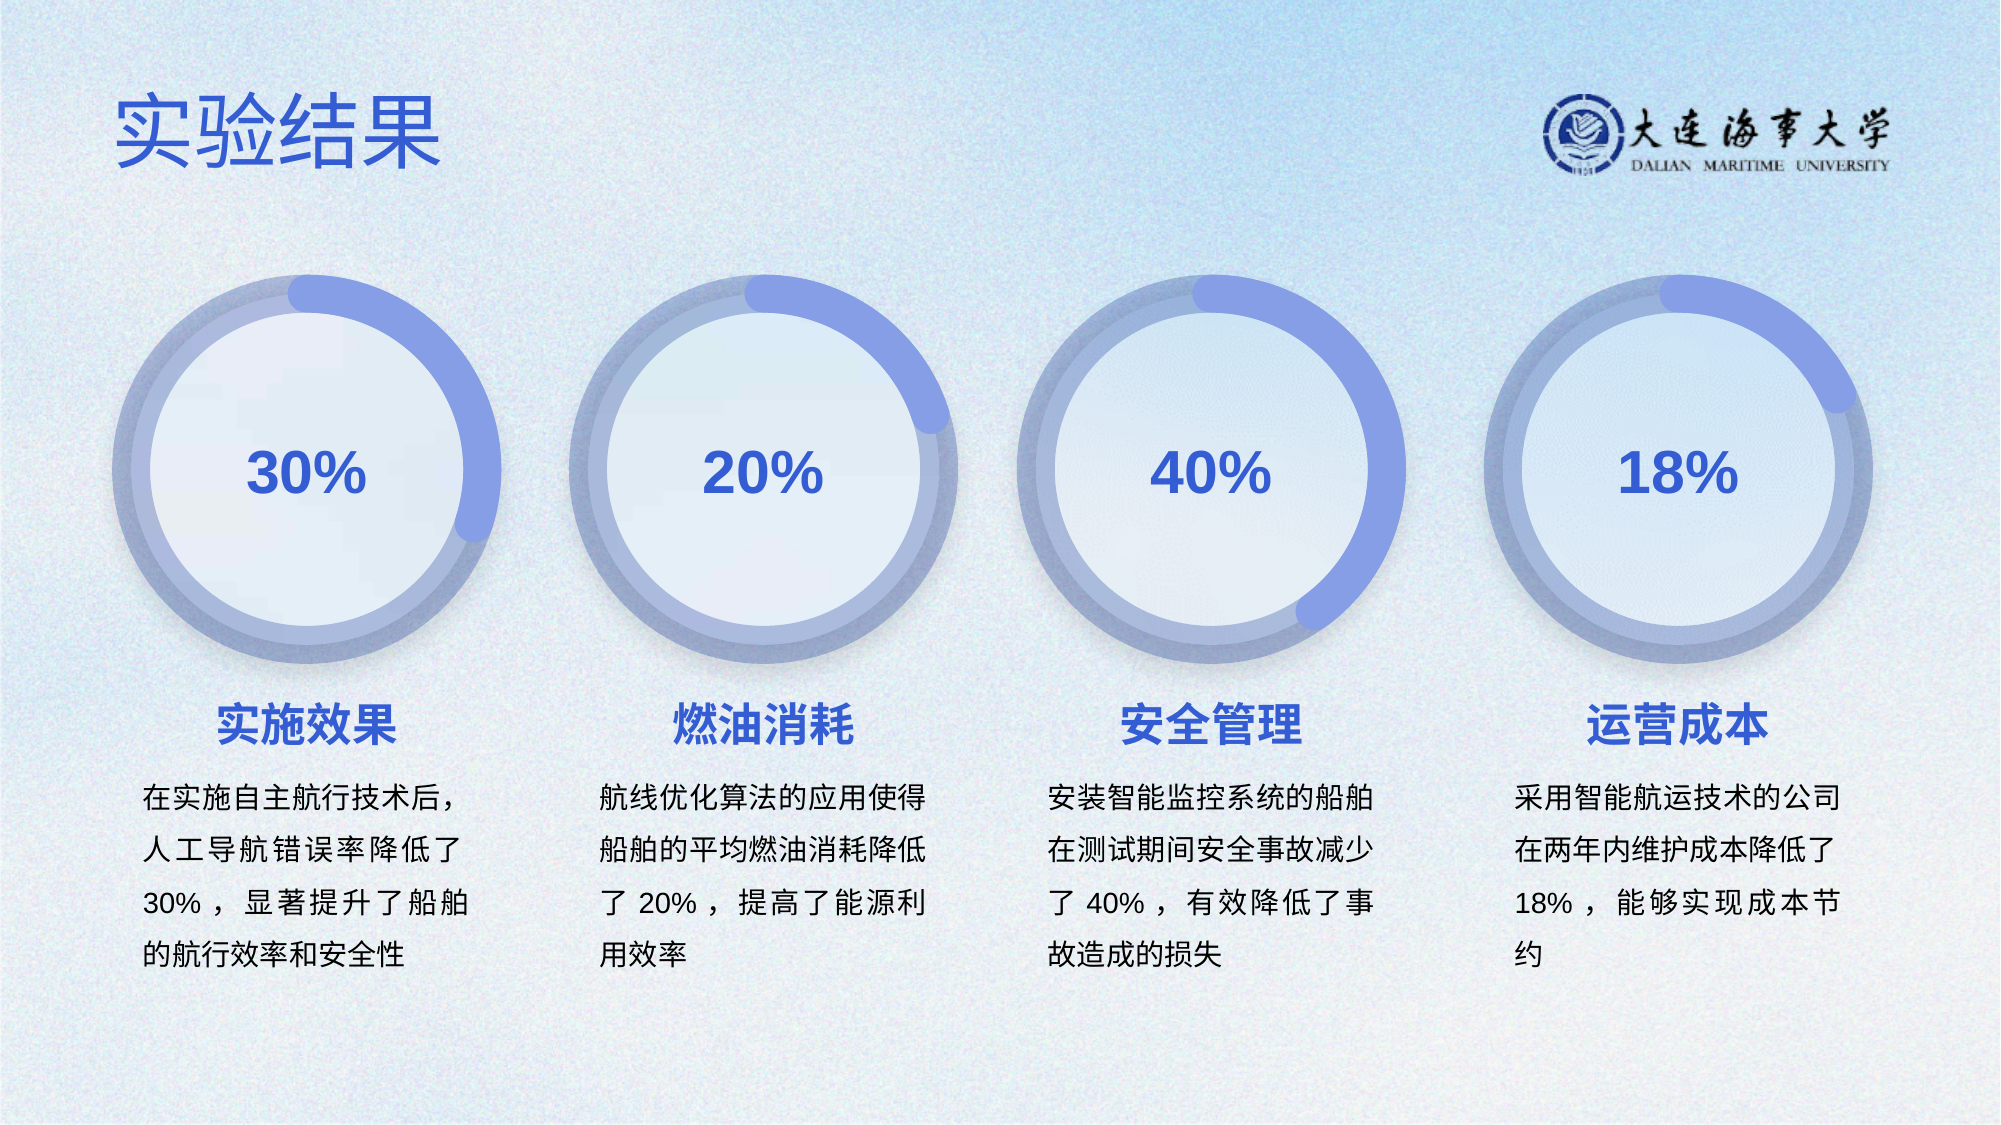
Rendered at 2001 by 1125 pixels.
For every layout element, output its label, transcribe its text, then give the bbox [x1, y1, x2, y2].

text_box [120, 293, 1876, 976]
picture [0, 0, 2001, 1125]
text_box 实验结果 [96, 72, 1038, 187]
